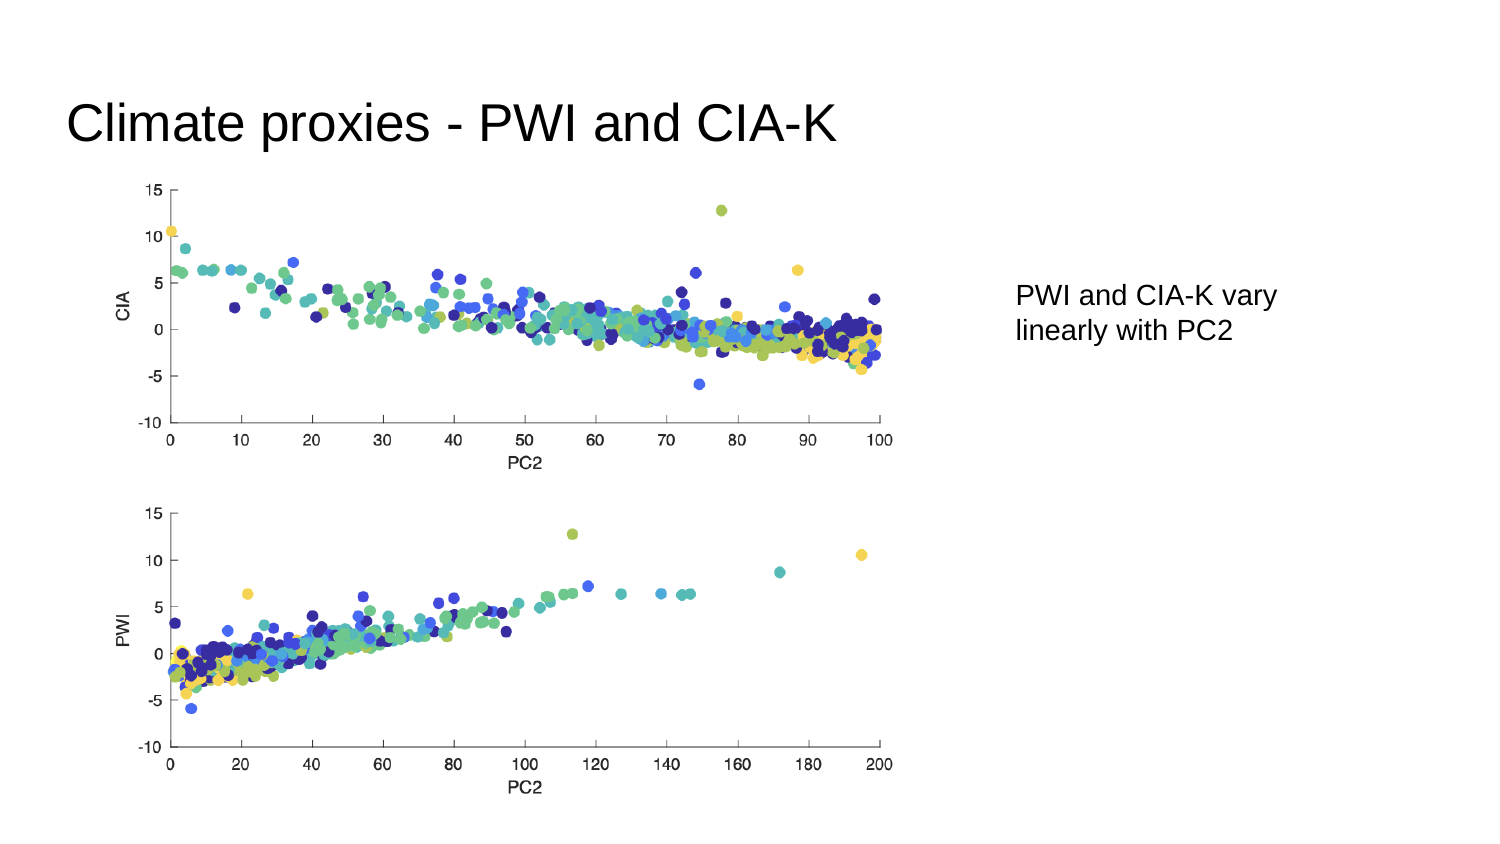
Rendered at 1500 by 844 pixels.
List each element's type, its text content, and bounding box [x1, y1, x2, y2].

title Climate proxies - PWI and CIA-K [51, 72, 1449, 167]
picture [50, 155, 966, 844]
text_box PWI and CIA-K vary linearly with PC2 [1000, 261, 1335, 362]
